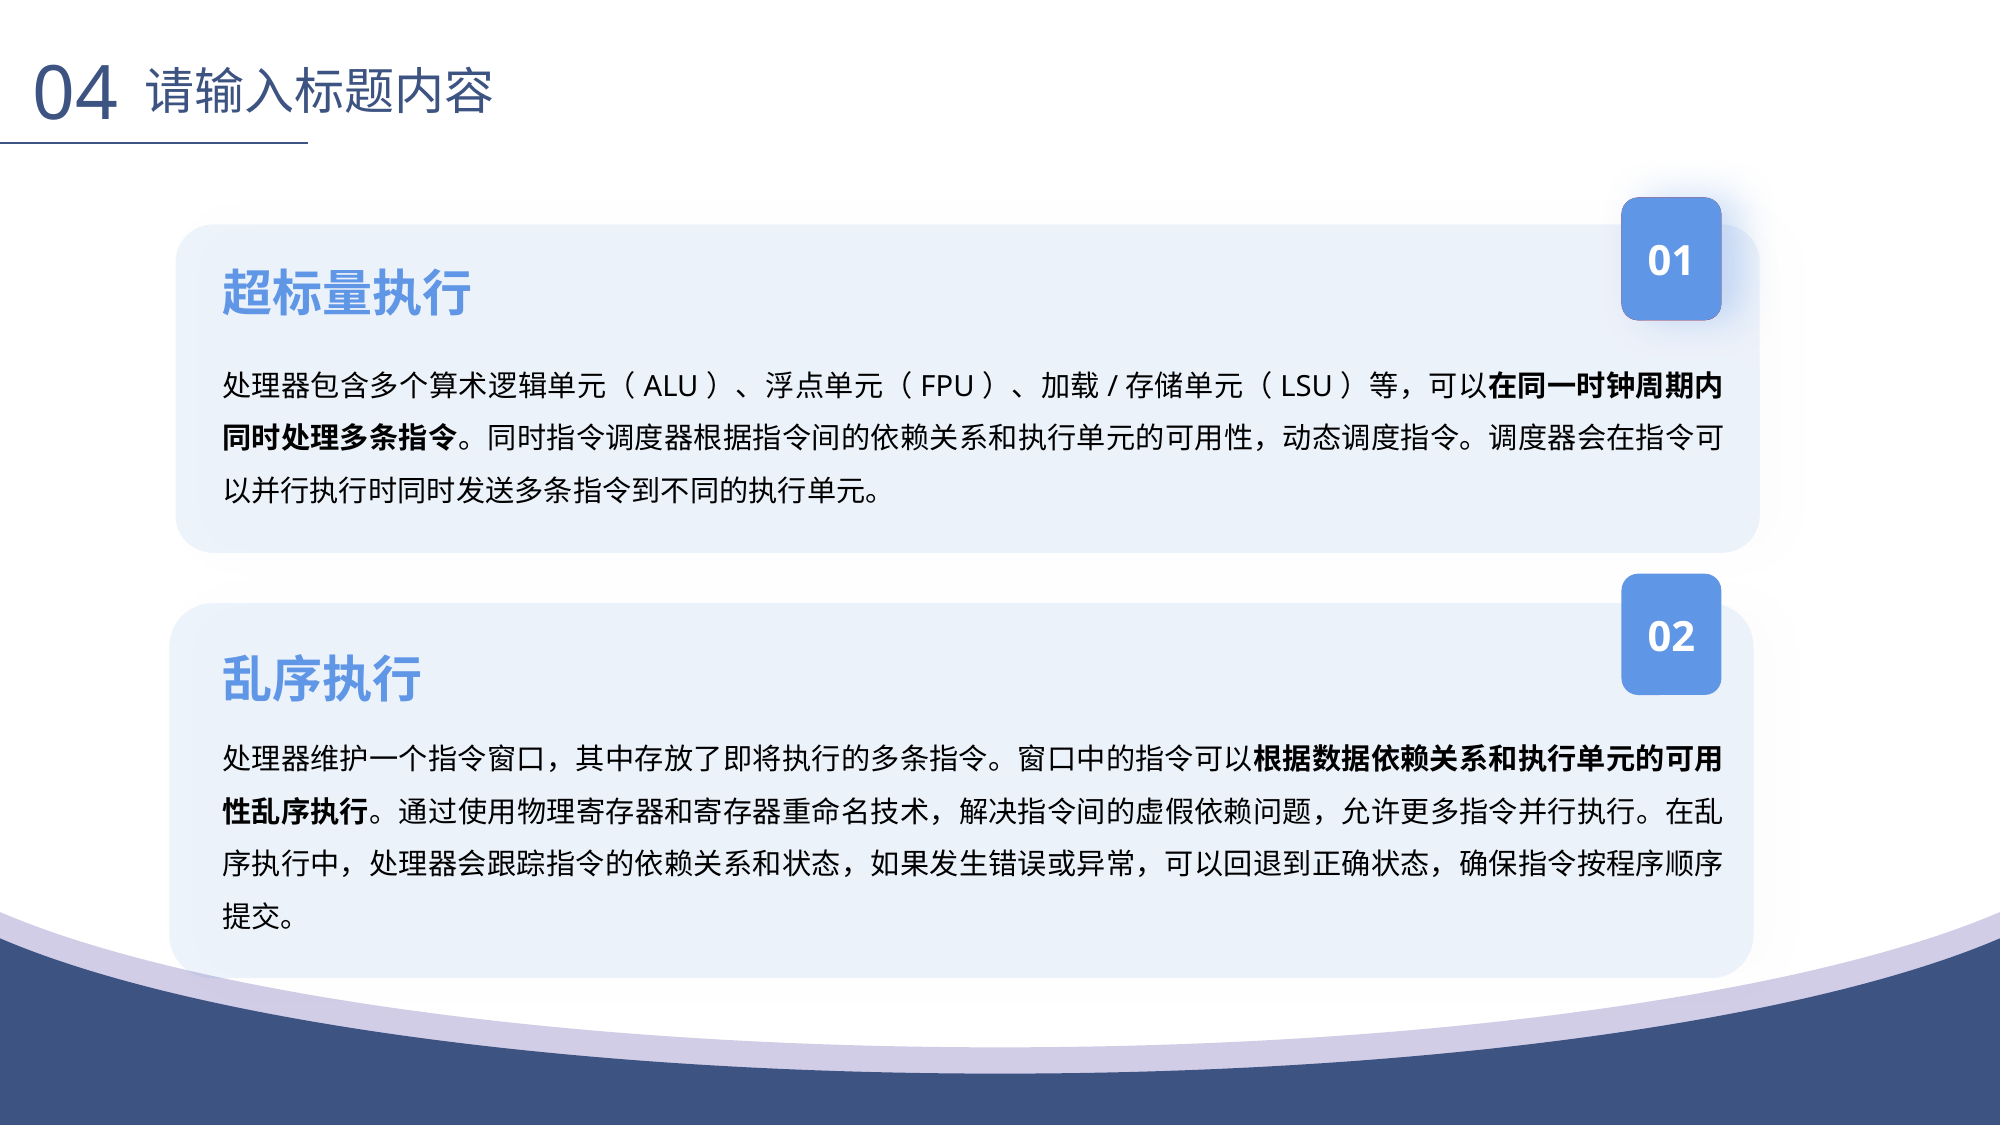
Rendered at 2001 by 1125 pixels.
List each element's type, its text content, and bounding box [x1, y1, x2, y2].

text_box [169, 603, 1754, 979]
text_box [175, 224, 1760, 553]
text_box 02 [1621, 573, 1722, 603]
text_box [0, 912, 2000, 1125]
text_box 01 [1621, 197, 1722, 224]
text_box 04 [18, 37, 134, 143]
text_box 请输入标题内容 [130, 52, 510, 128]
